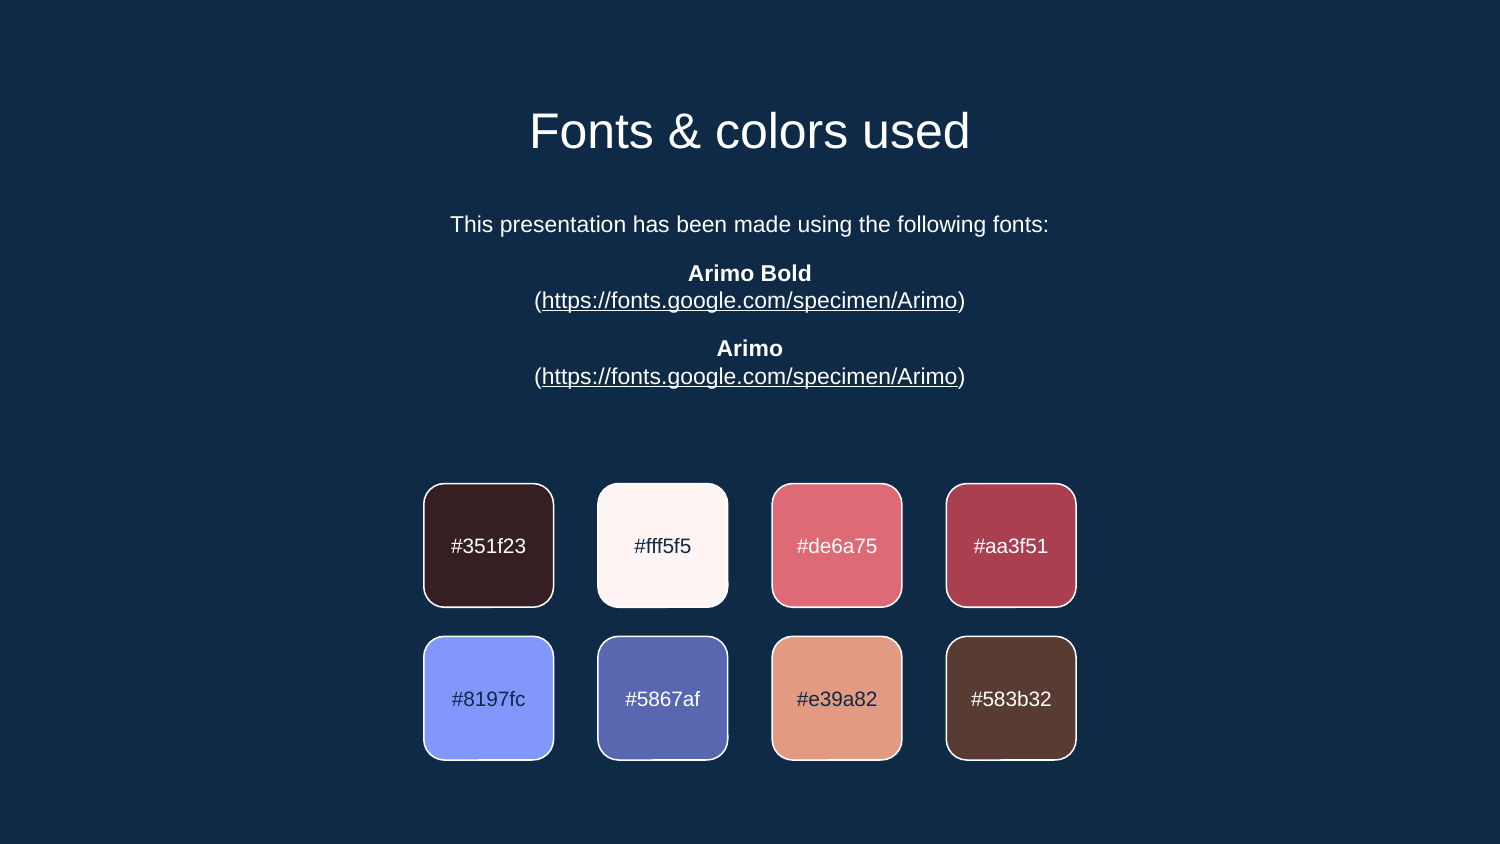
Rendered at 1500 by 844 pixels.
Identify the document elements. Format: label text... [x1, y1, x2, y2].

text_box [946, 636, 1077, 662]
text_box [597, 483, 728, 509]
title Fonts & colors used [117, 83, 1383, 163]
text_box [946, 483, 1077, 509]
text_box This presentation has been made using the following fonts: Arimo Bold (https://fonts.google.com/specimen/Arimo) Arimo (https://fonts.google.com/specimen/Arimo) [117, 194, 1383, 429]
text_box #5867af [597, 662, 728, 735]
text_box #351f23 [423, 509, 554, 582]
text_box #583b32 [946, 662, 1077, 735]
text_box [423, 636, 554, 662]
text_box [597, 636, 728, 662]
text_box #aa3f51 [946, 509, 1077, 582]
text_box [772, 582, 902, 608]
text_box [423, 483, 554, 509]
text_box [772, 735, 902, 761]
text_box [946, 735, 1077, 761]
text_box #8197fc [423, 662, 554, 735]
text_box #fff5f5 [597, 509, 728, 582]
text_box [597, 582, 728, 608]
text_box [423, 582, 554, 608]
text_box [597, 735, 728, 761]
text_box [772, 636, 902, 662]
text_box #de6a75 [772, 509, 902, 582]
text_box [423, 735, 554, 761]
text_box [946, 582, 1077, 608]
text_box [772, 483, 902, 509]
text_box #e39a82 [772, 662, 902, 735]
